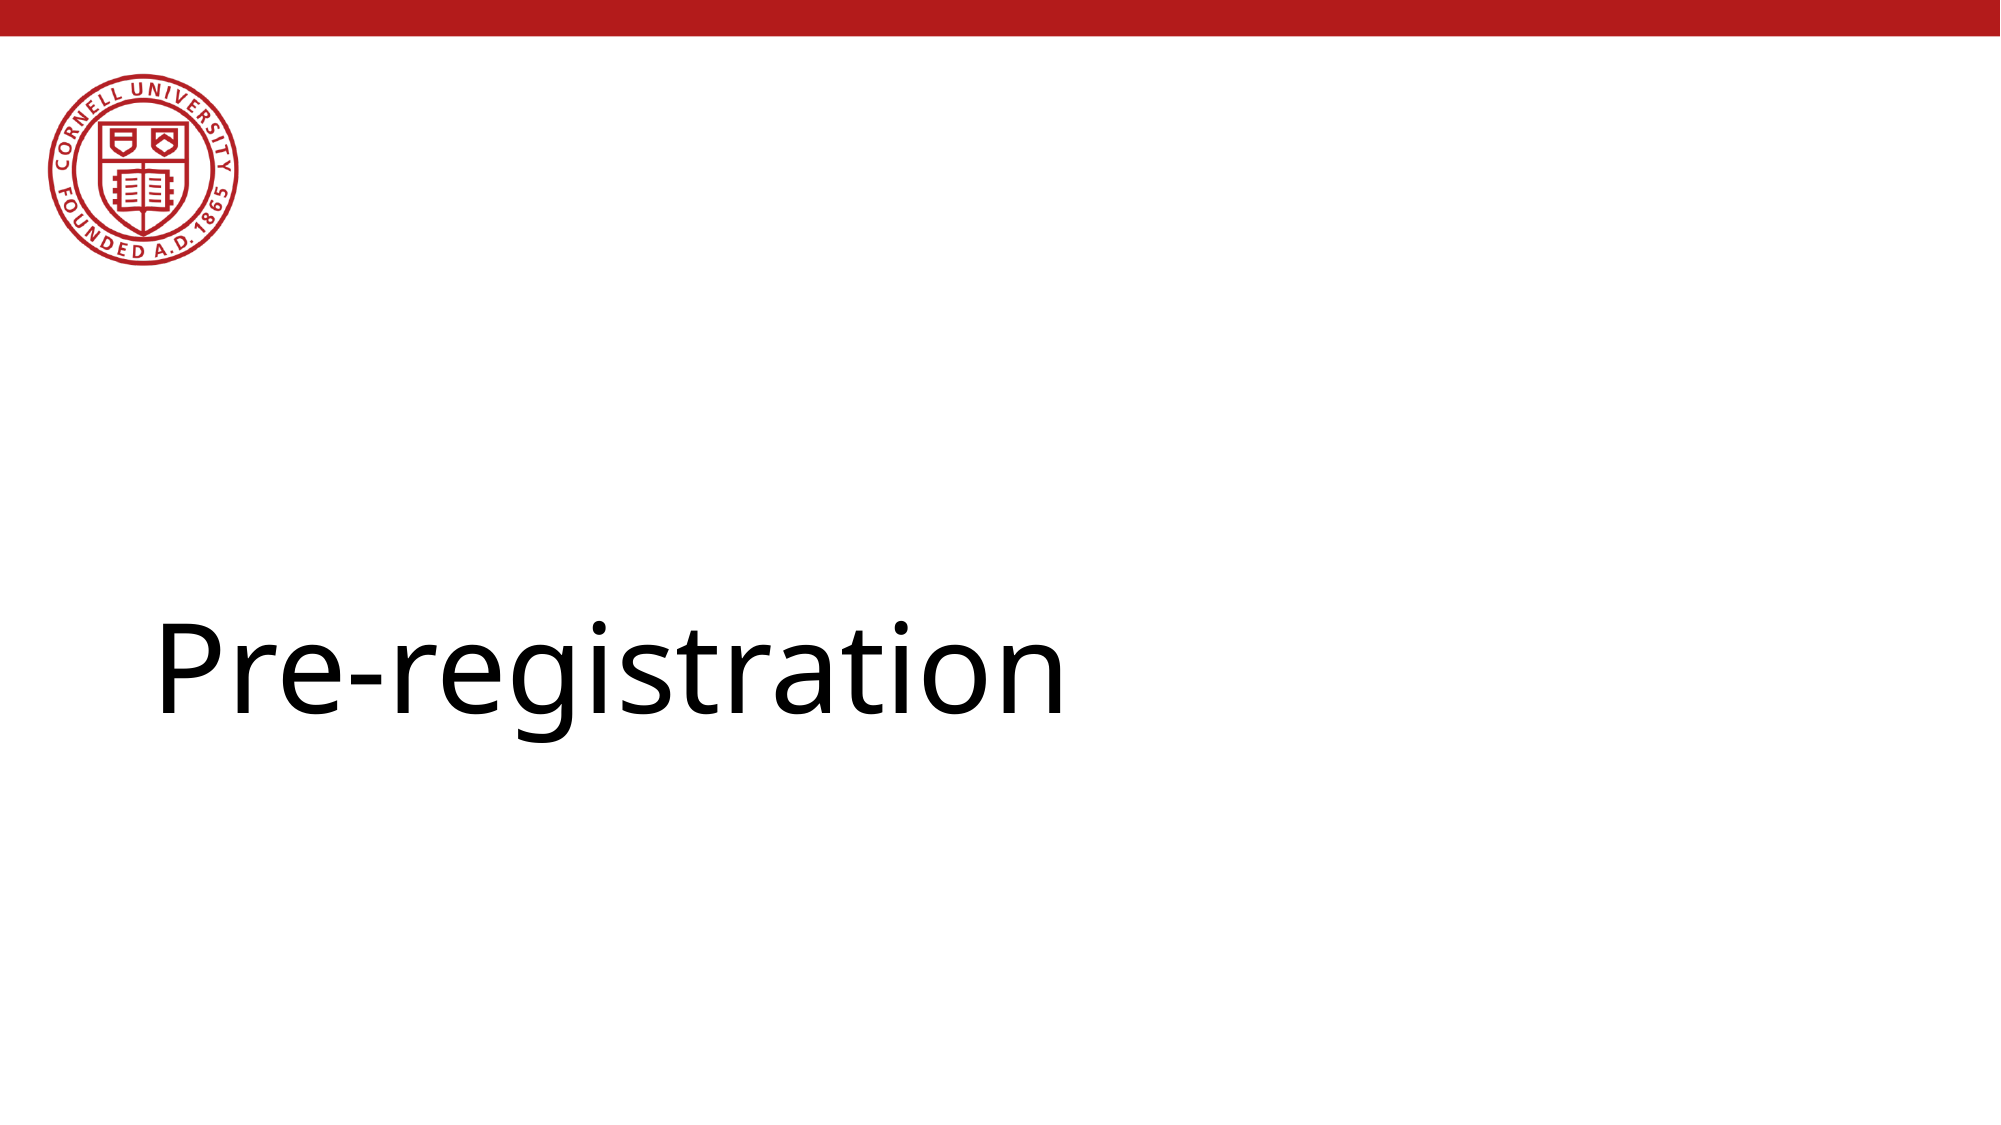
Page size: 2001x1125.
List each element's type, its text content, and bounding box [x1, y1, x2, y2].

title Pre-registration [136, 280, 1862, 749]
picture [39, 65, 267, 274]
